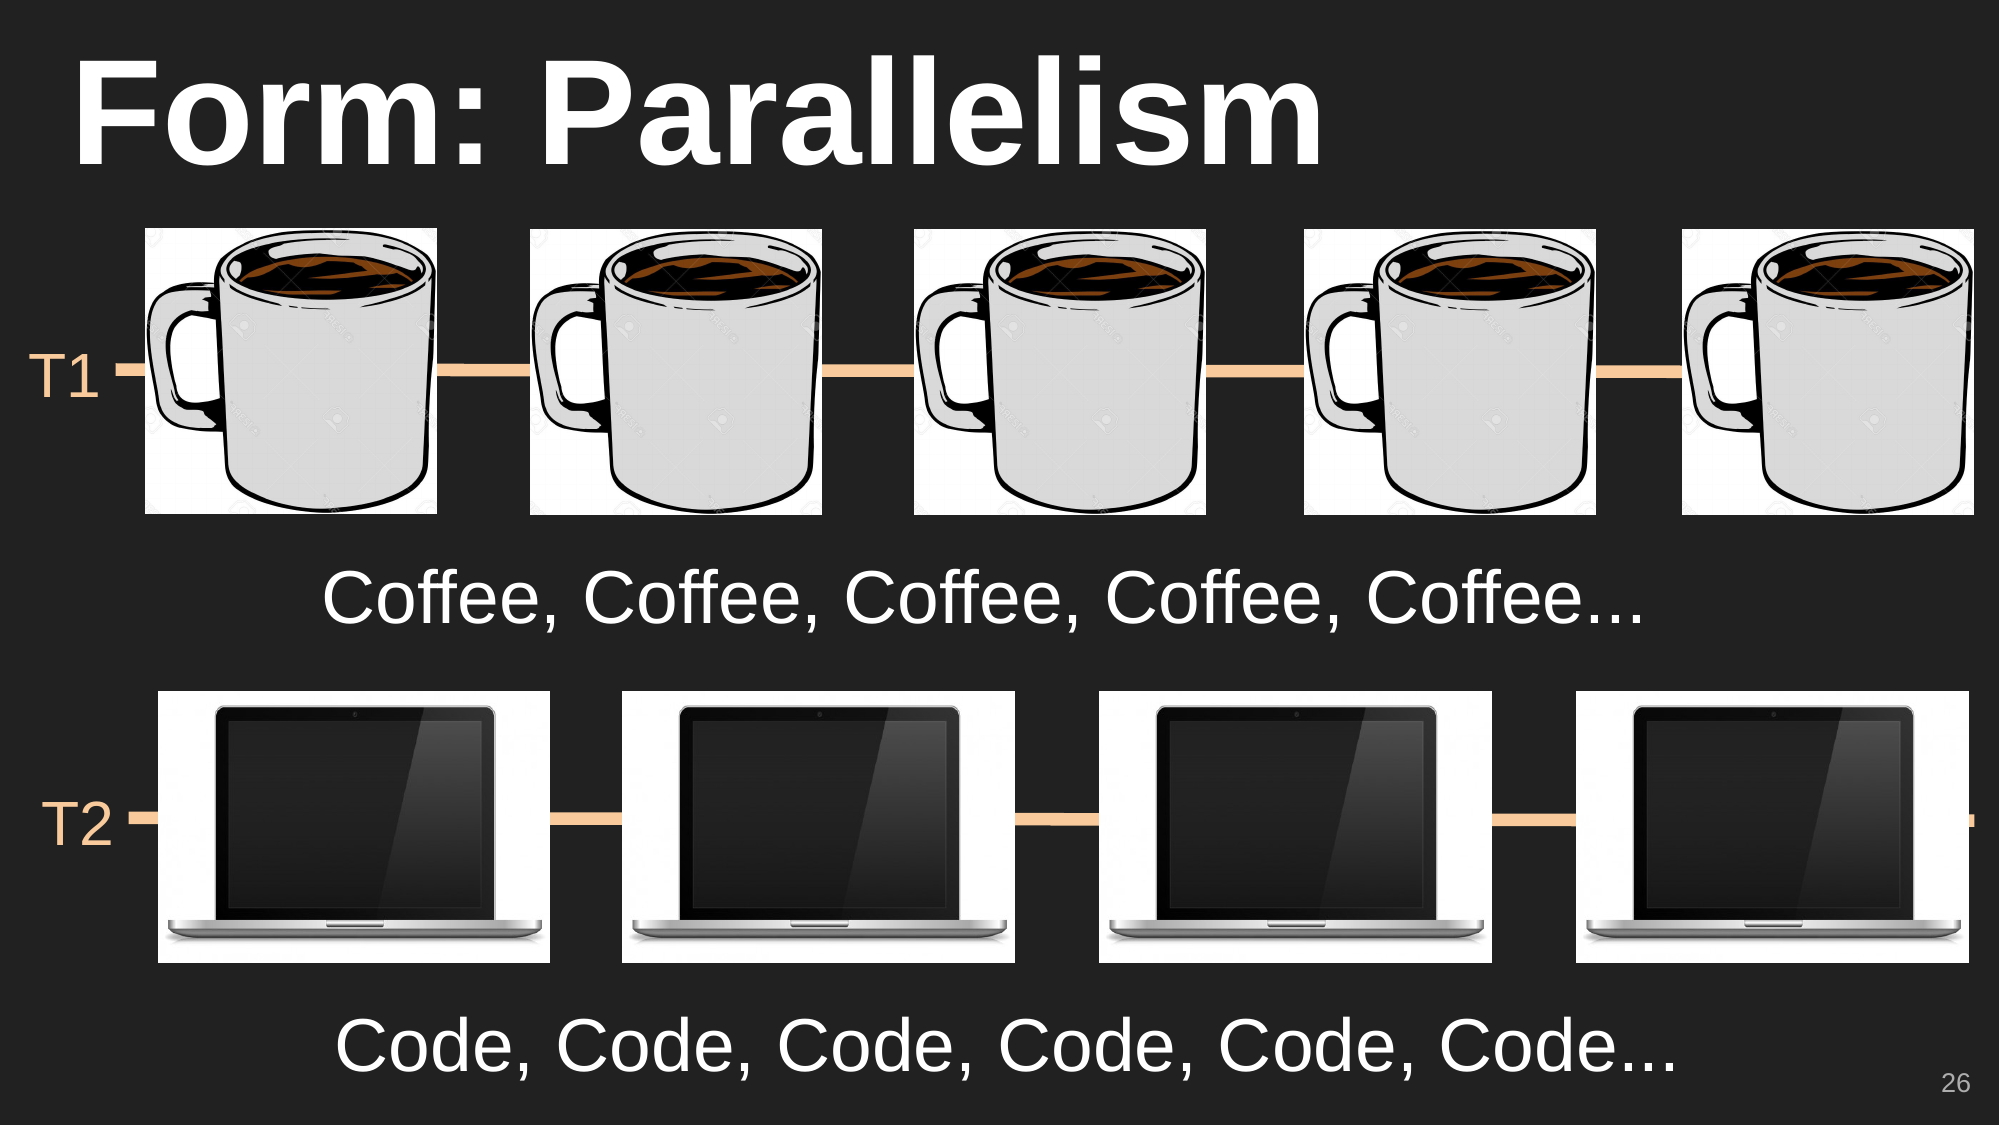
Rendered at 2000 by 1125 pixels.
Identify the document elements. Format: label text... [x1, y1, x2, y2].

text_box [827, 369, 909, 373]
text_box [555, 817, 617, 821]
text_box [1211, 369, 1299, 373]
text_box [1601, 369, 1677, 373]
picture [1576, 690, 1969, 964]
list Code, Code, Code, Code, Code, Code... [291, 963, 1838, 1125]
slide_number ‹#› [1871, 1038, 1992, 1125]
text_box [115, 369, 140, 373]
picture [1304, 229, 1597, 515]
text_box T2 [26, 768, 134, 846]
picture [914, 229, 1206, 515]
text_box T1 [13, 319, 121, 397]
picture [1682, 229, 1975, 515]
picture [622, 690, 1015, 964]
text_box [1496, 817, 1571, 821]
picture [1099, 690, 1492, 964]
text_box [1019, 817, 1094, 821]
picture [145, 228, 437, 514]
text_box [443, 369, 524, 373]
picture [529, 229, 822, 515]
picture [158, 690, 551, 964]
title Form: Parallelism [50, 56, 1499, 220]
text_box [128, 817, 152, 821]
list Coffee, Coffee, Coffee, Coffee, Coffee... [278, 514, 1825, 726]
